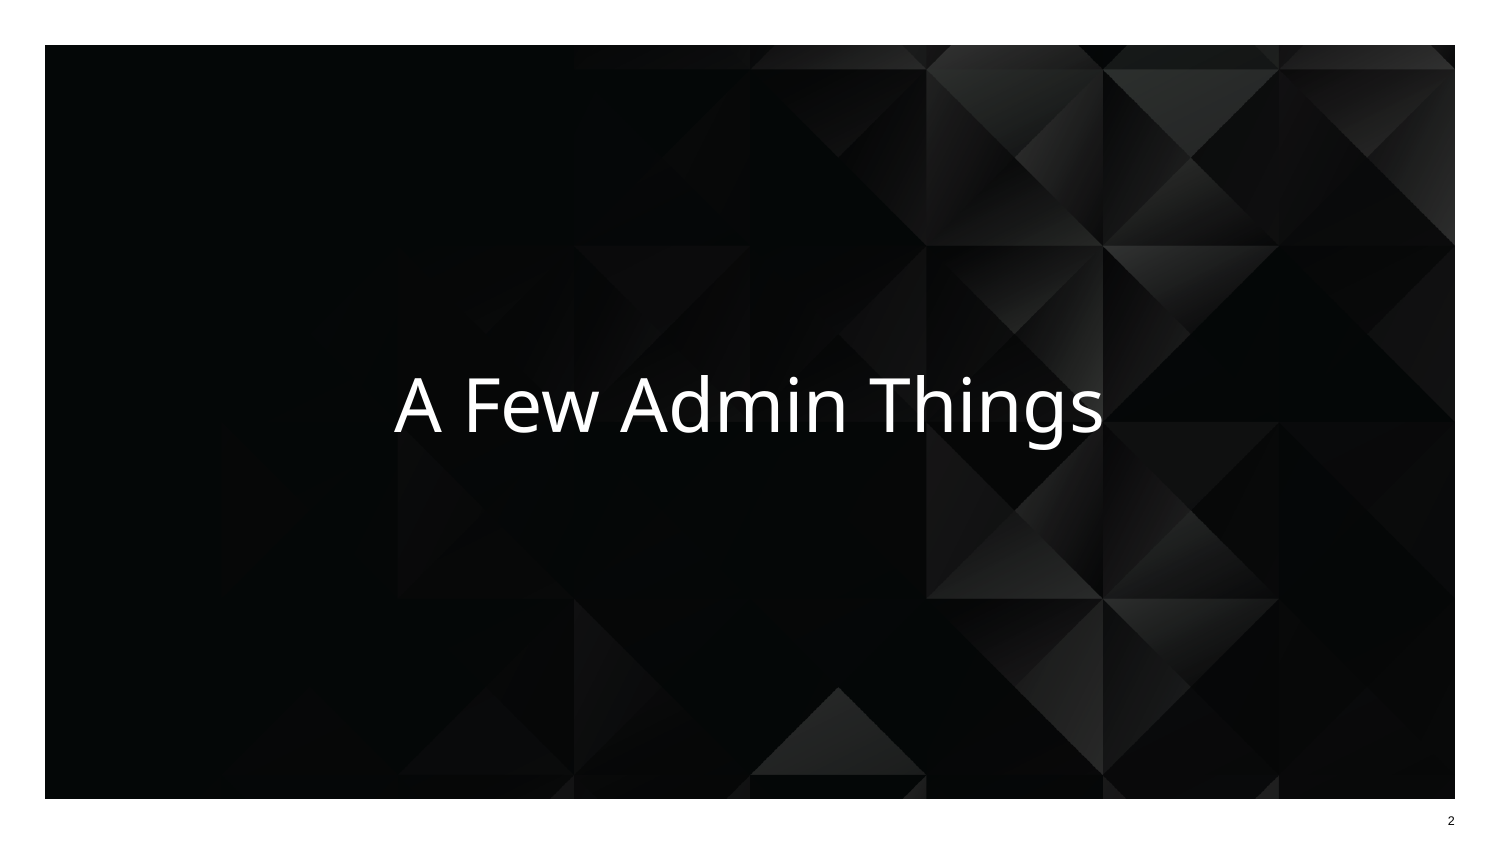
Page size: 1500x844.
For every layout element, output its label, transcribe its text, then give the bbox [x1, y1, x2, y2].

slide_number ‹#› [1412, 813, 1455, 831]
title A Few Admin Things [45, 342, 1455, 473]
picture [45, 473, 1455, 799]
picture [45, 45, 1455, 342]
